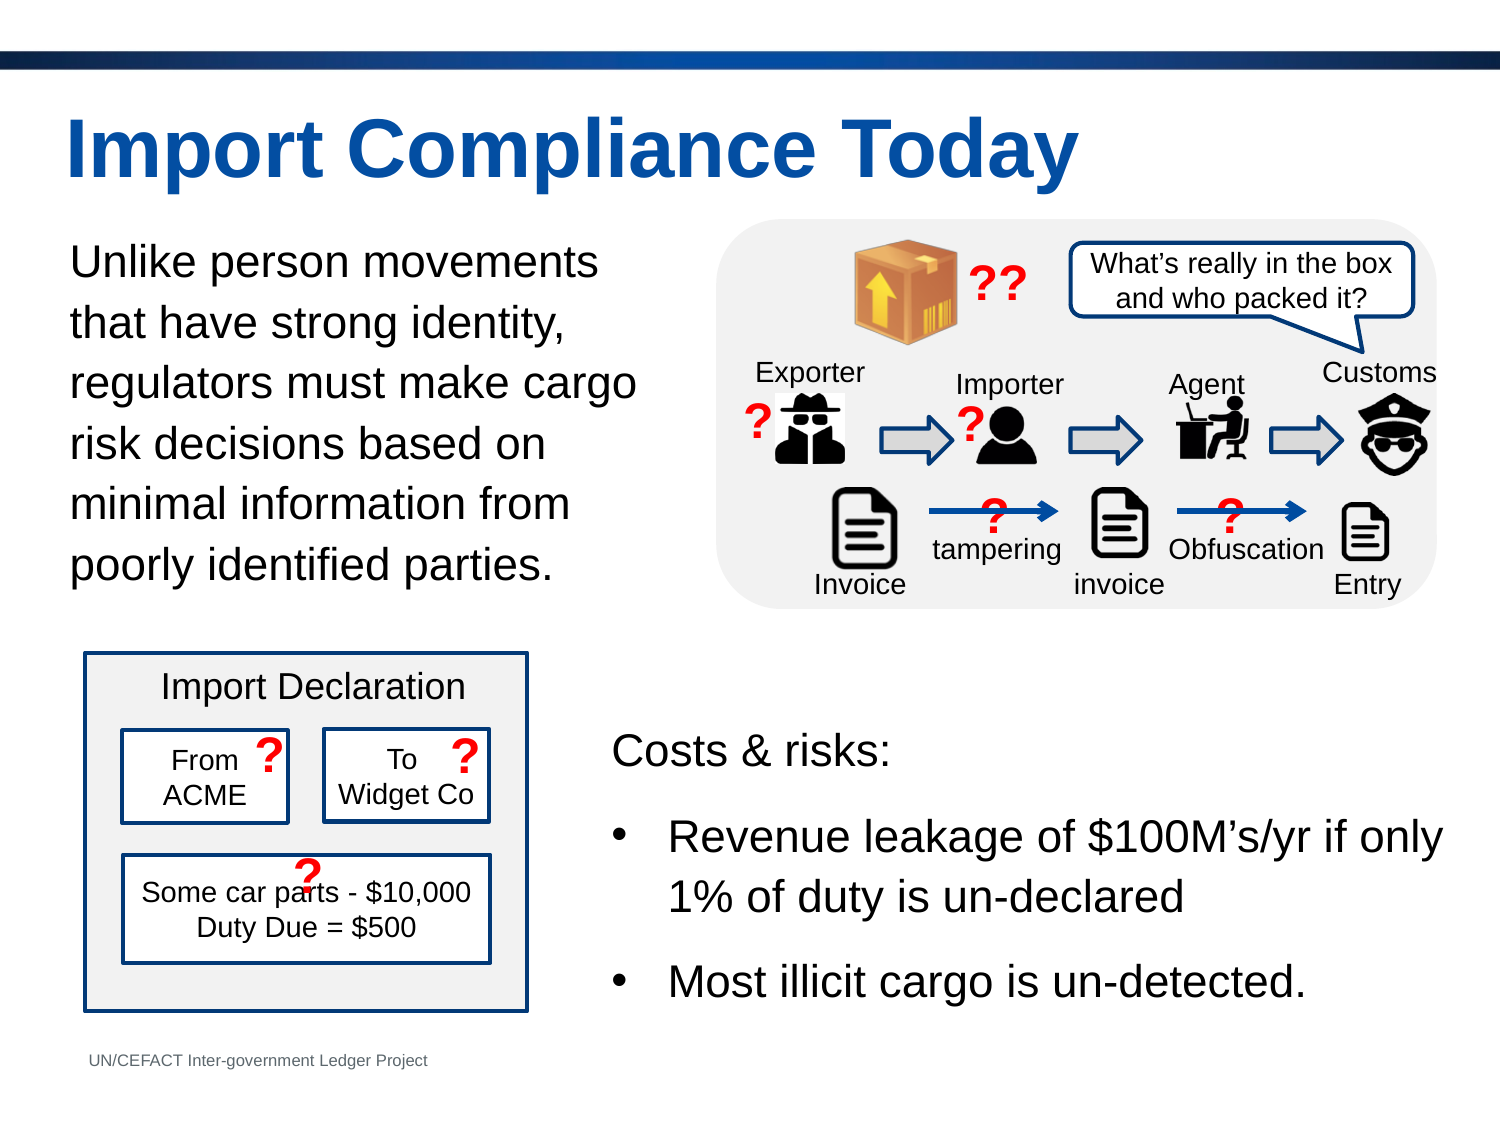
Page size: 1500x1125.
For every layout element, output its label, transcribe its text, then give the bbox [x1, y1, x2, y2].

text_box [715, 218, 1454, 610]
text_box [84, 652, 1462, 1019]
title Import Compliance Today [64, 113, 1364, 195]
picture [0, 49, 1500, 72]
text_box Unlike person movements that have strong identity, regulators must make cargo risk decisions based on minimal information from poorly identified parties. [54, 219, 693, 597]
